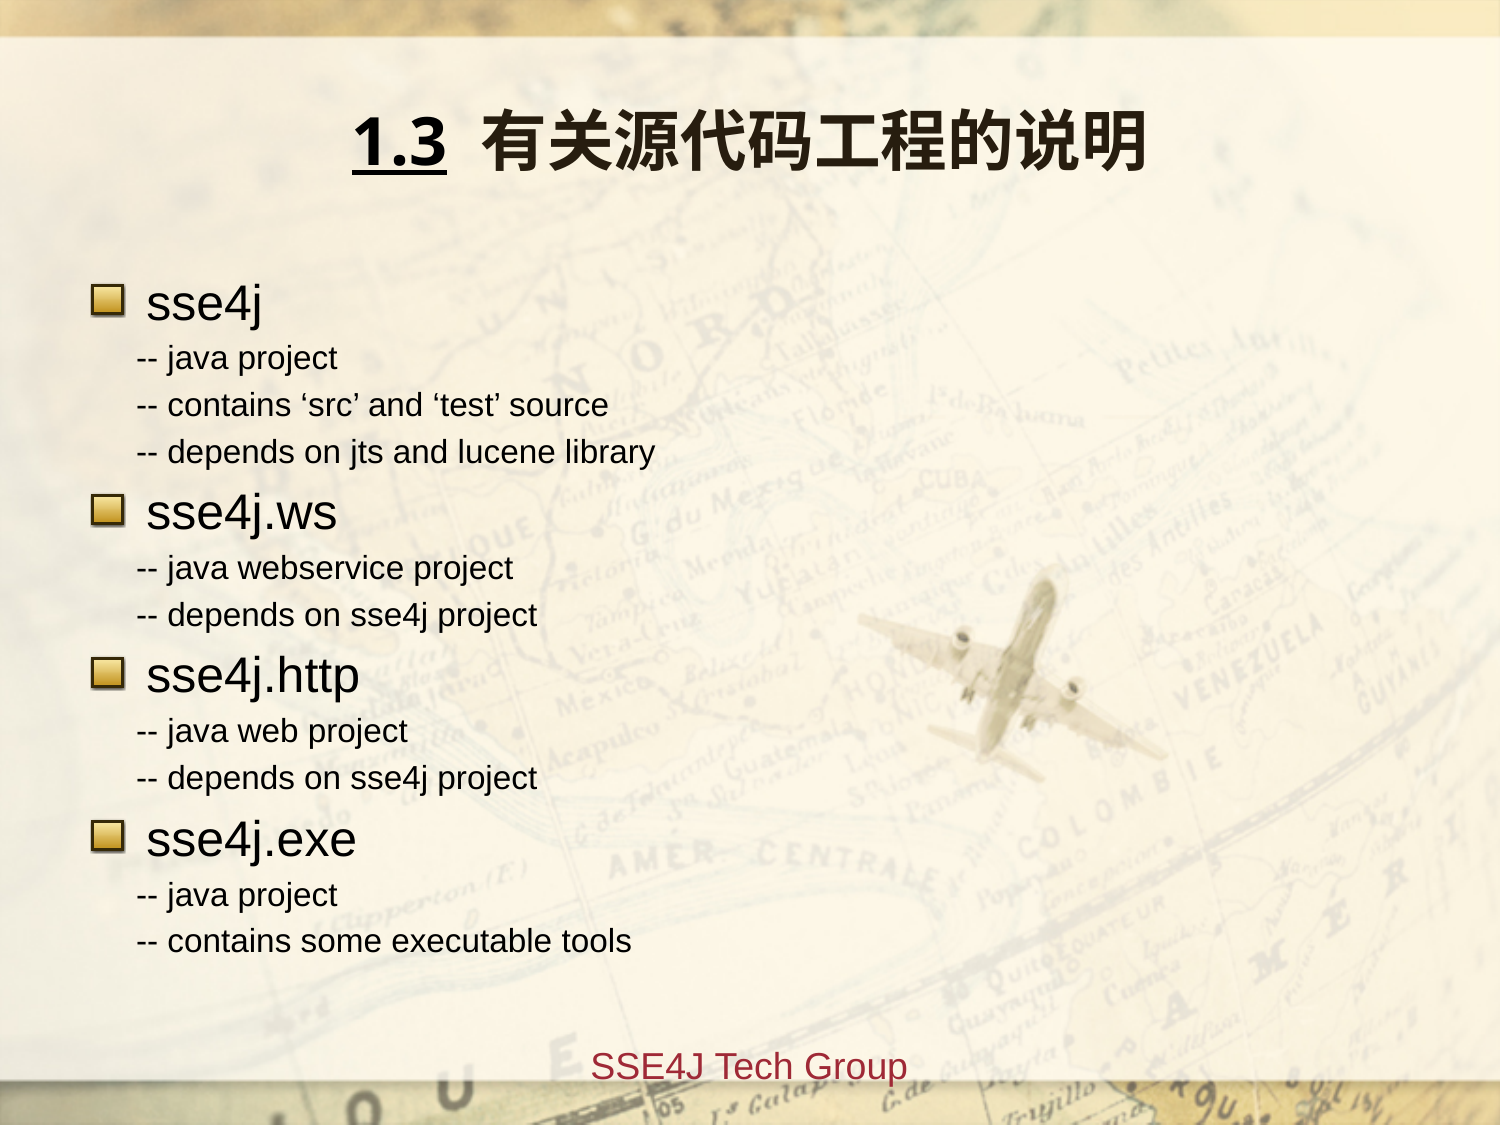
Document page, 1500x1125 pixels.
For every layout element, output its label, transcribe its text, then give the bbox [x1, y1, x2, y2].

title 1.3 有关源代码工程的说明 [75, 45, 1425, 233]
list sse4j -- java project -- contains ‘src’ and ‘test’ source -- depends on jts and lucene library sse4j.ws -- java webservice project -- depends on sse4j project sse4j.http -- java web project -- depends on sse4j project sse4j.exe -- java project -- contains some executable tools [74, 262, 1426, 1006]
picture [0, 0, 1500, 1125]
